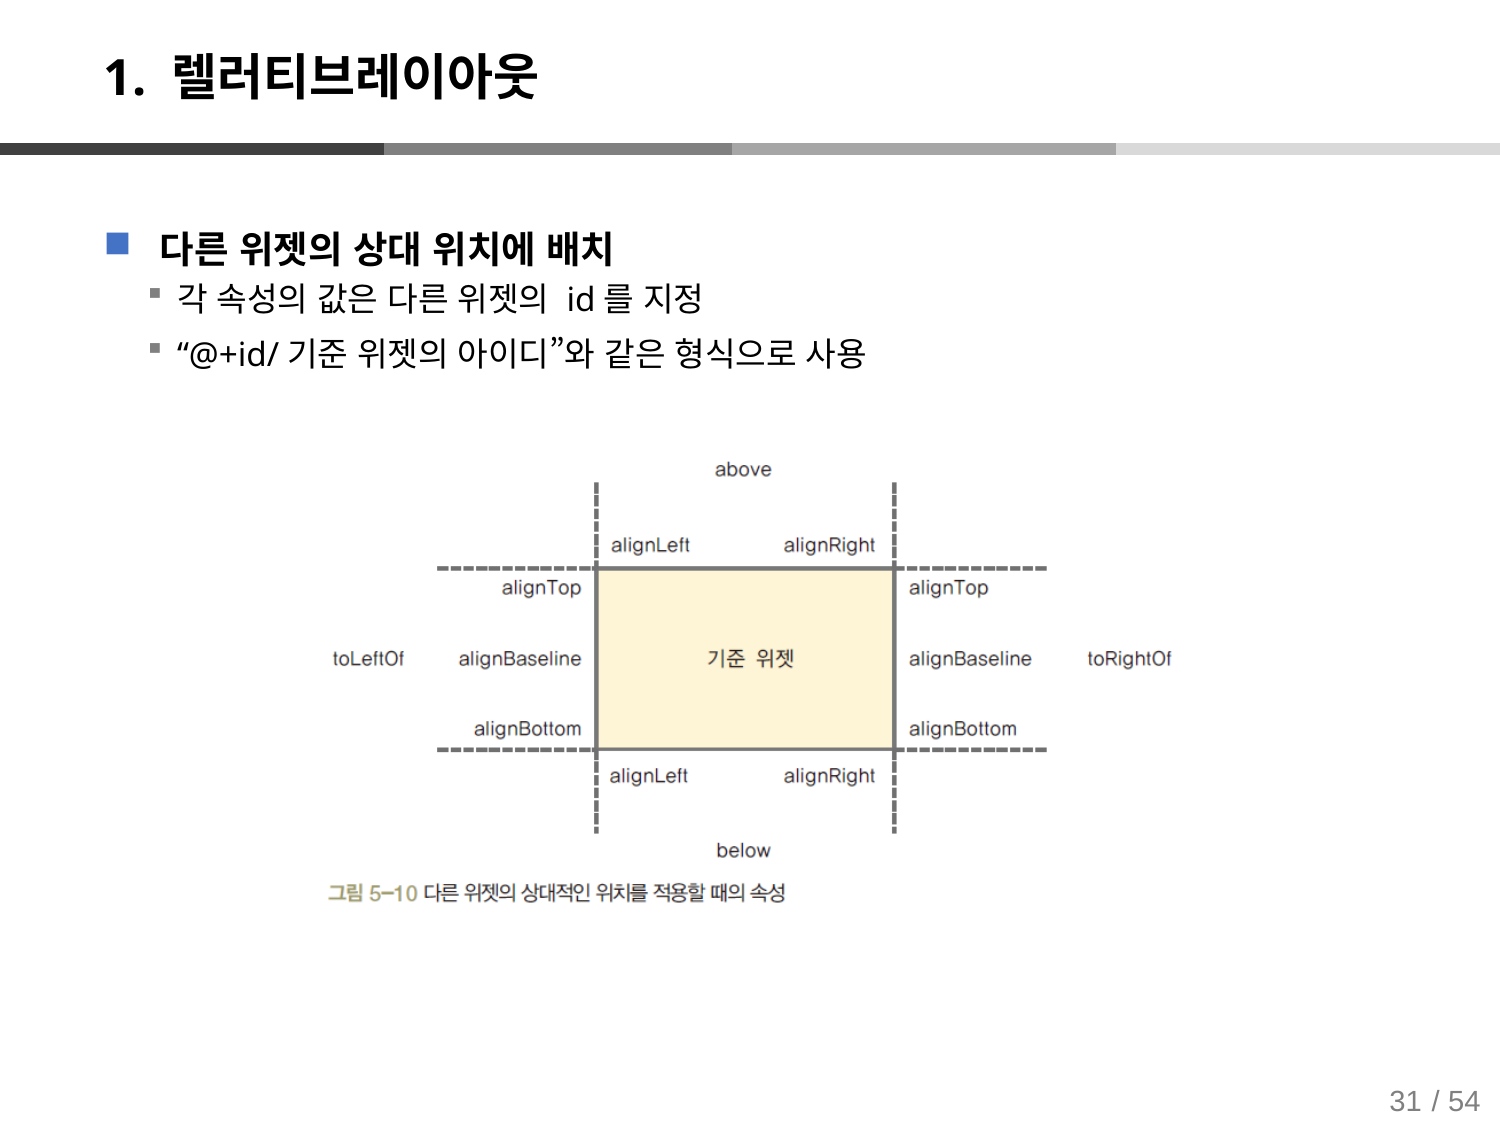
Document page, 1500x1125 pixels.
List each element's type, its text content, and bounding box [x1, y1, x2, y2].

title 1. 렐러티브레이아웃 [88, 30, 1211, 121]
picture [326, 456, 1174, 906]
list 다른 위젯의 상대 위치에 배치 각 속성의 값은 다른 위젯의 id를 지정 “@+id/기준 위젯의 아이디”와 같은 형식으로 사용 [88, 196, 1436, 1083]
